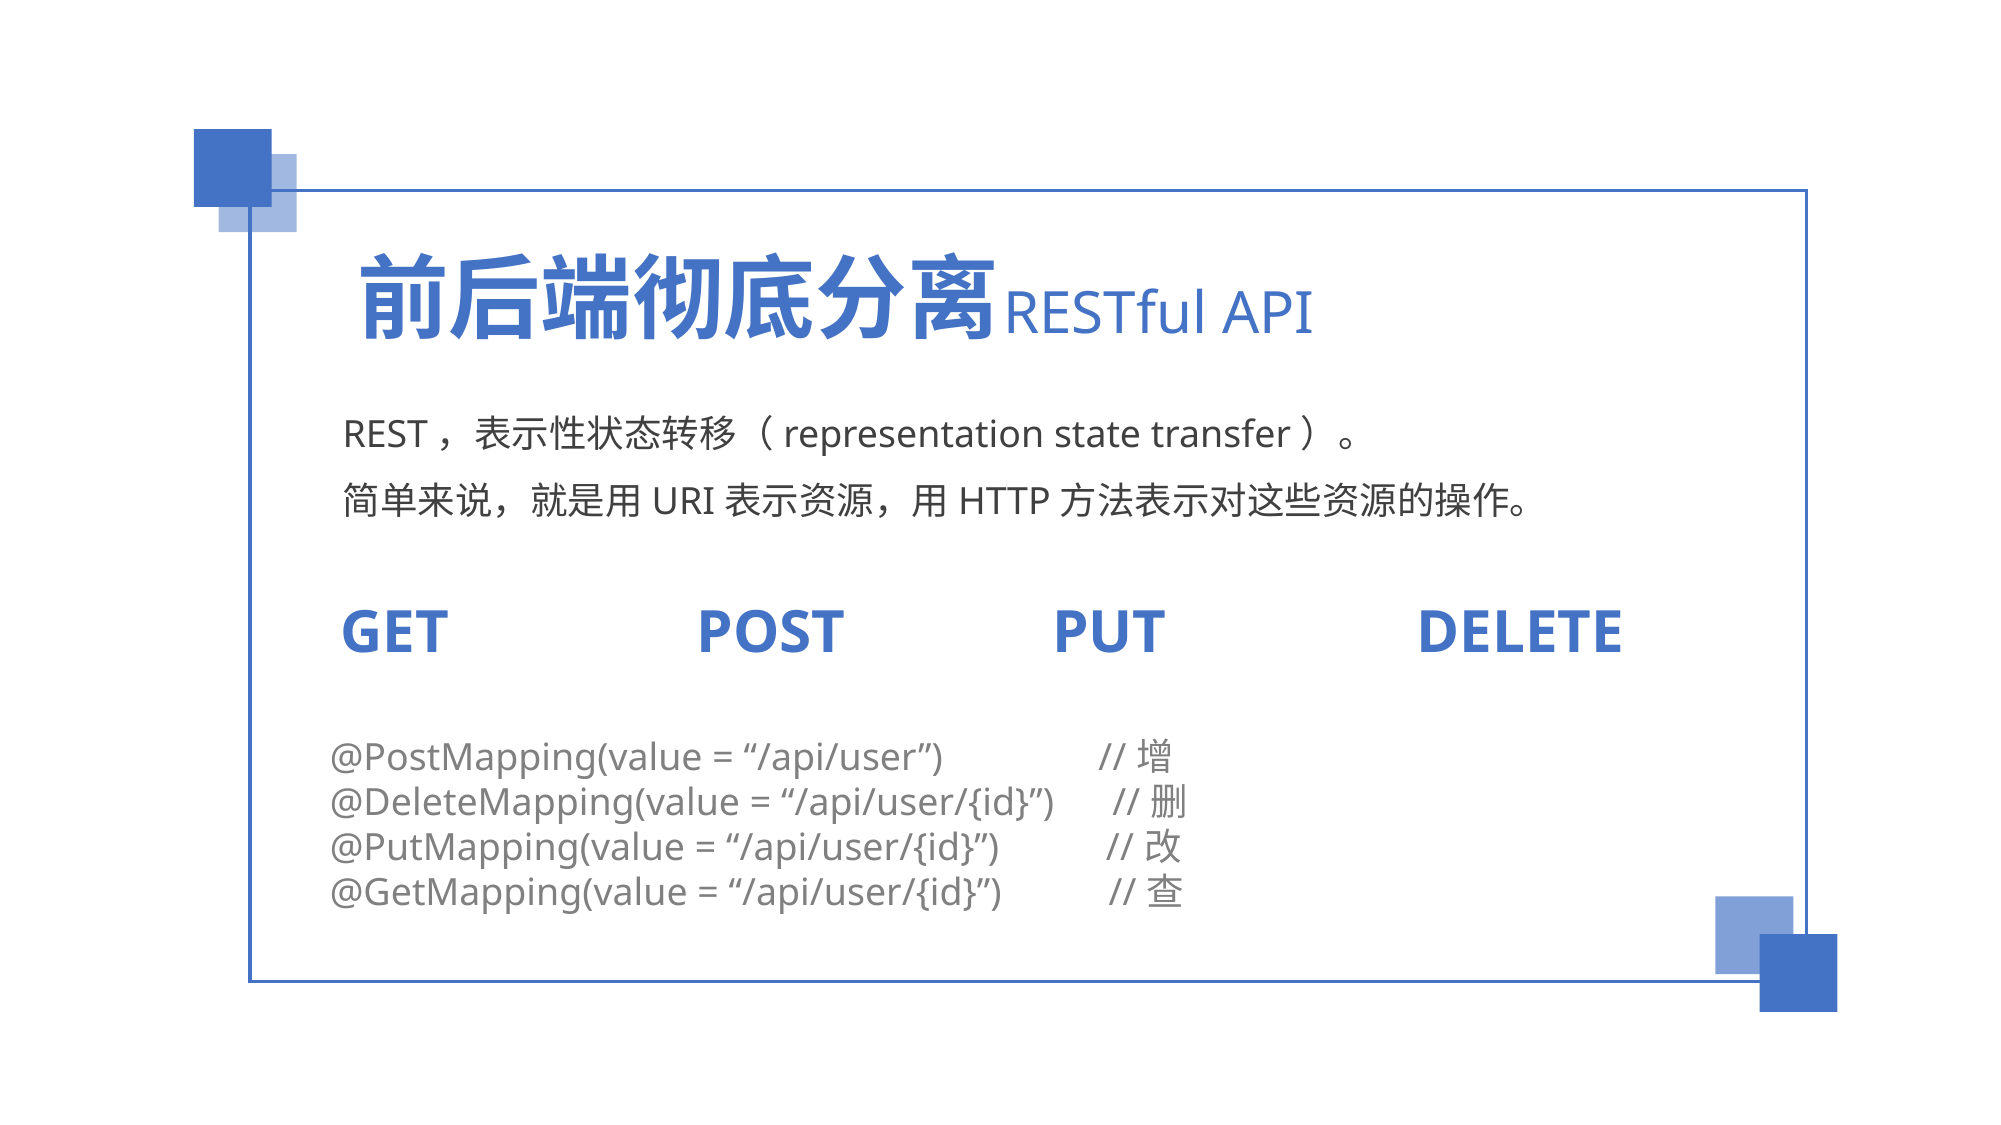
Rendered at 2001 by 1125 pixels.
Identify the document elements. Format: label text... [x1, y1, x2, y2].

text_box REST，表示性状态转移（representation state transfer）。 简单来说，就是用URI表示资源，用HTTP方法表示对这些资源的操作。 [327, 379, 1769, 530]
text_box [249, 189, 1807, 983]
text_box [1759, 933, 1838, 1013]
text_box [193, 128, 273, 208]
text_box POST [681, 586, 860, 672]
text_box @PostMapping(value = “/api/user”) //增 @DeleteMapping(value = “/api/user/{id}”) //删 @PutMapping(value = “/api/user/{id}”) //改 @GetMapping(value = “/api/user/{id}”) //查 [315, 680, 1720, 920]
text_box GET [326, 586, 465, 672]
text_box PUT [1037, 586, 1182, 672]
text_box [1714, 895, 1794, 975]
text_box RESTful API [988, 268, 1330, 353]
text_box [218, 153, 298, 233]
text_box DELETE [1401, 586, 1639, 672]
text_box 前后端彻底分离 [342, 232, 1015, 358]
